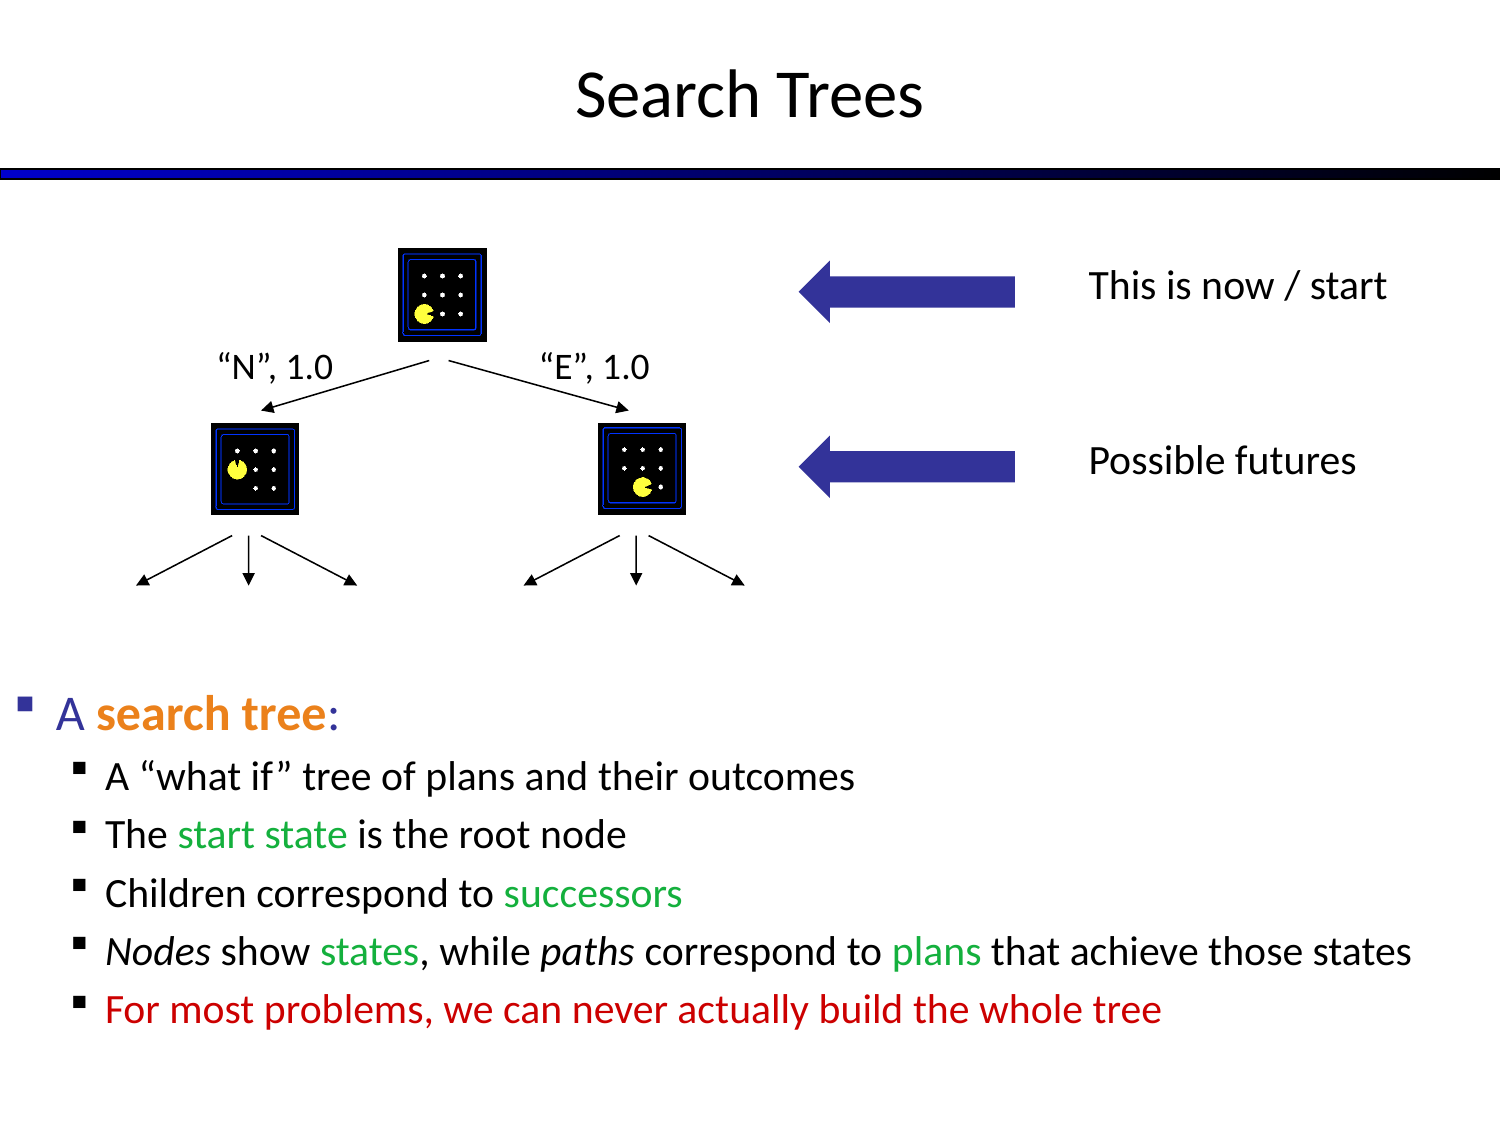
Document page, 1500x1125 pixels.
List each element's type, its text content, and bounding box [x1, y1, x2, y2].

text_box [796, 433, 1017, 501]
text_box [572, 395, 629, 414]
picture [598, 422, 686, 516]
picture [398, 247, 488, 342]
text_box [523, 535, 620, 586]
text_box [261, 535, 358, 586]
text_box [796, 258, 1017, 326]
text_box [629, 535, 643, 586]
picture [210, 422, 299, 516]
text_box This is now / start [1073, 249, 1500, 315]
text_box “N”, 1.0 [200, 334, 382, 395]
text_box “E”, 1.0 [523, 334, 680, 395]
text_box [136, 535, 233, 586]
list A search tree: A “what if” tree of plans and their outcomes The start state is the root node Children correspond to successors Nodes show states, while paths correspond to plans that achieve those states For most problems, we can never actually build the whole tree [0, 672, 1500, 1061]
text_box [261, 395, 314, 413]
text_box Possible futures [1073, 425, 1500, 490]
title Search Trees [0, 0, 1500, 184]
text_box [648, 535, 745, 586]
text_box [242, 535, 255, 586]
